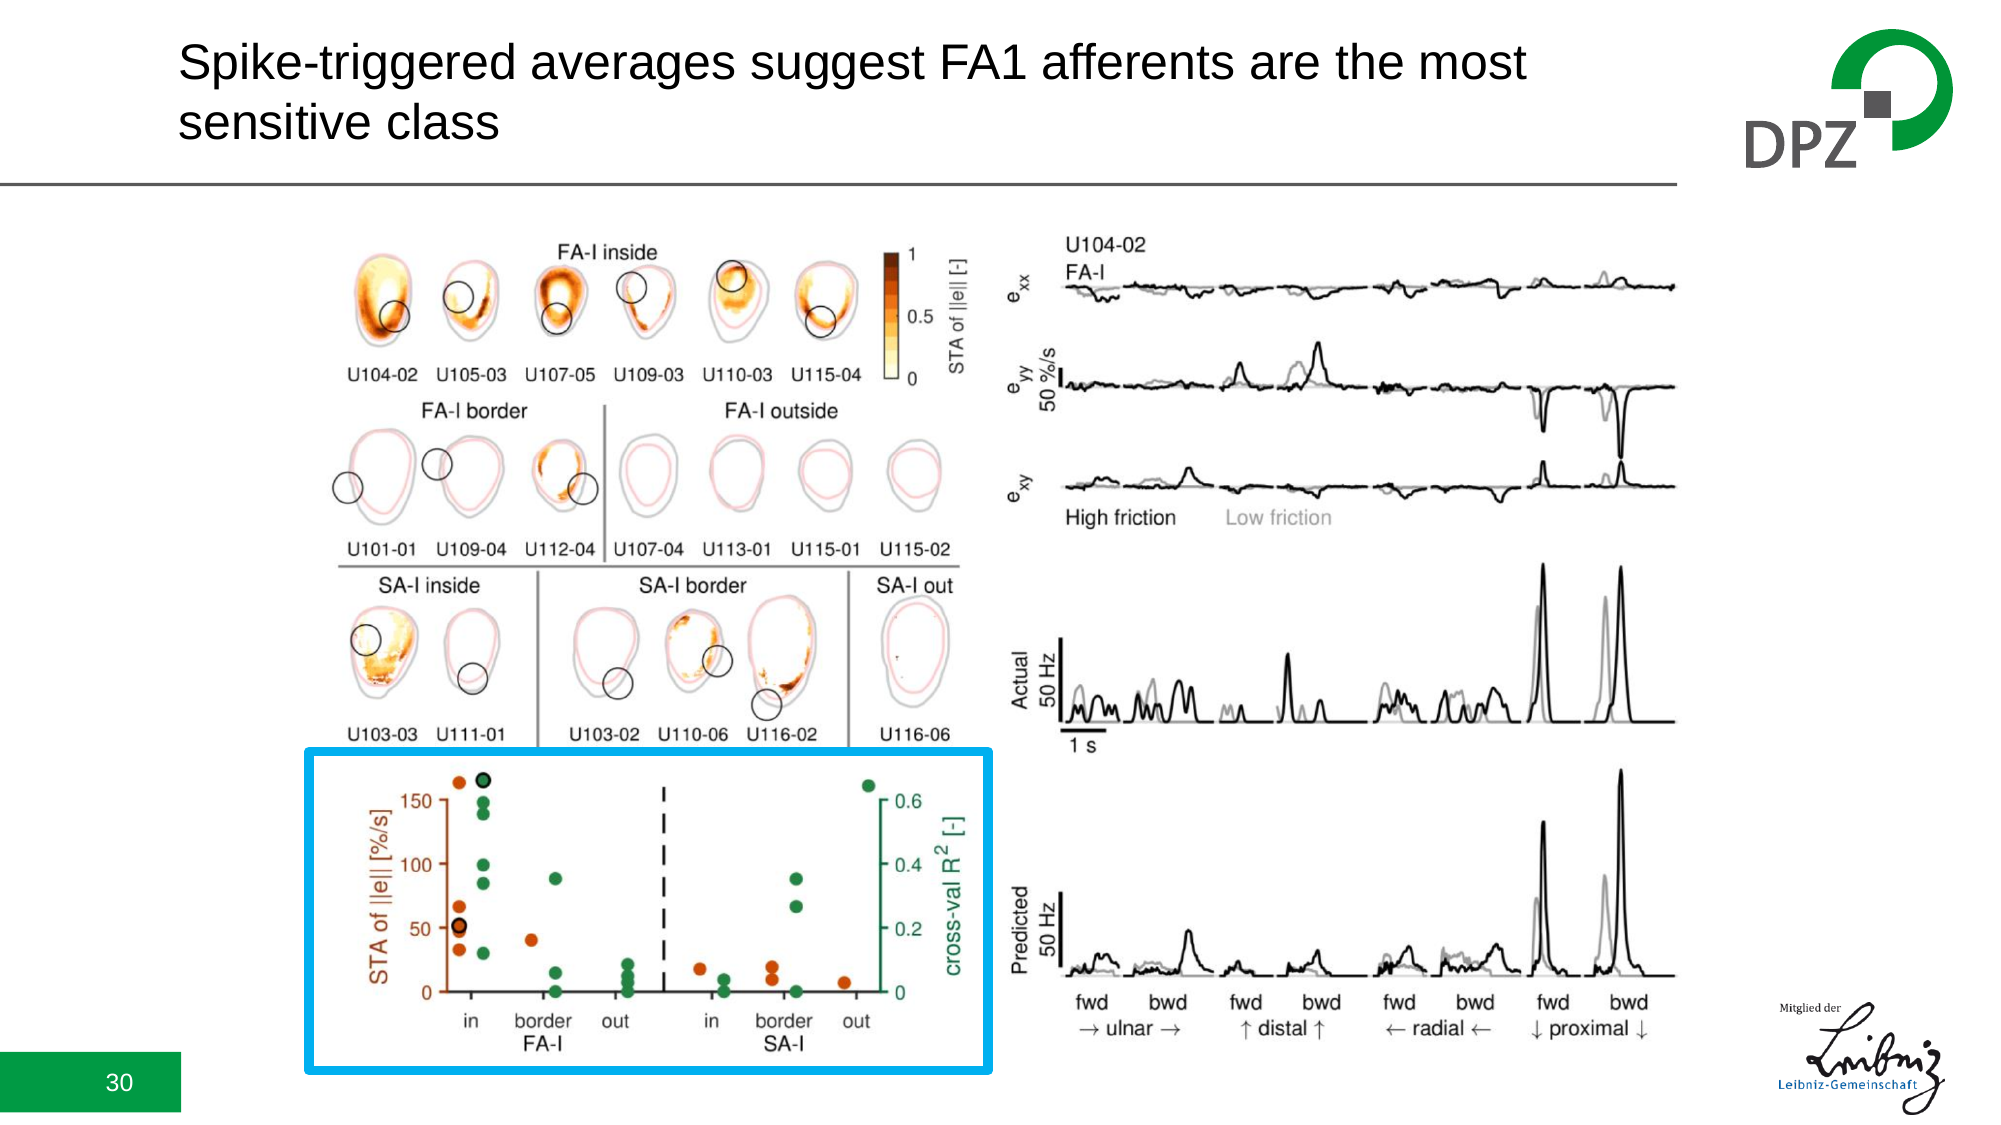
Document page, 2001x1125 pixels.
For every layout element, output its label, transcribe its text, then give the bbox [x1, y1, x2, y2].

slide_number 30 [0, 1058, 149, 1123]
picture [308, 207, 1692, 1056]
text_box [308, 1063, 989, 1071]
title Spike-triggered averages suggest FA1 afferents are the most sensitive class [163, 42, 1579, 137]
picture [1779, 1002, 1945, 1115]
picture [315, 757, 982, 1056]
